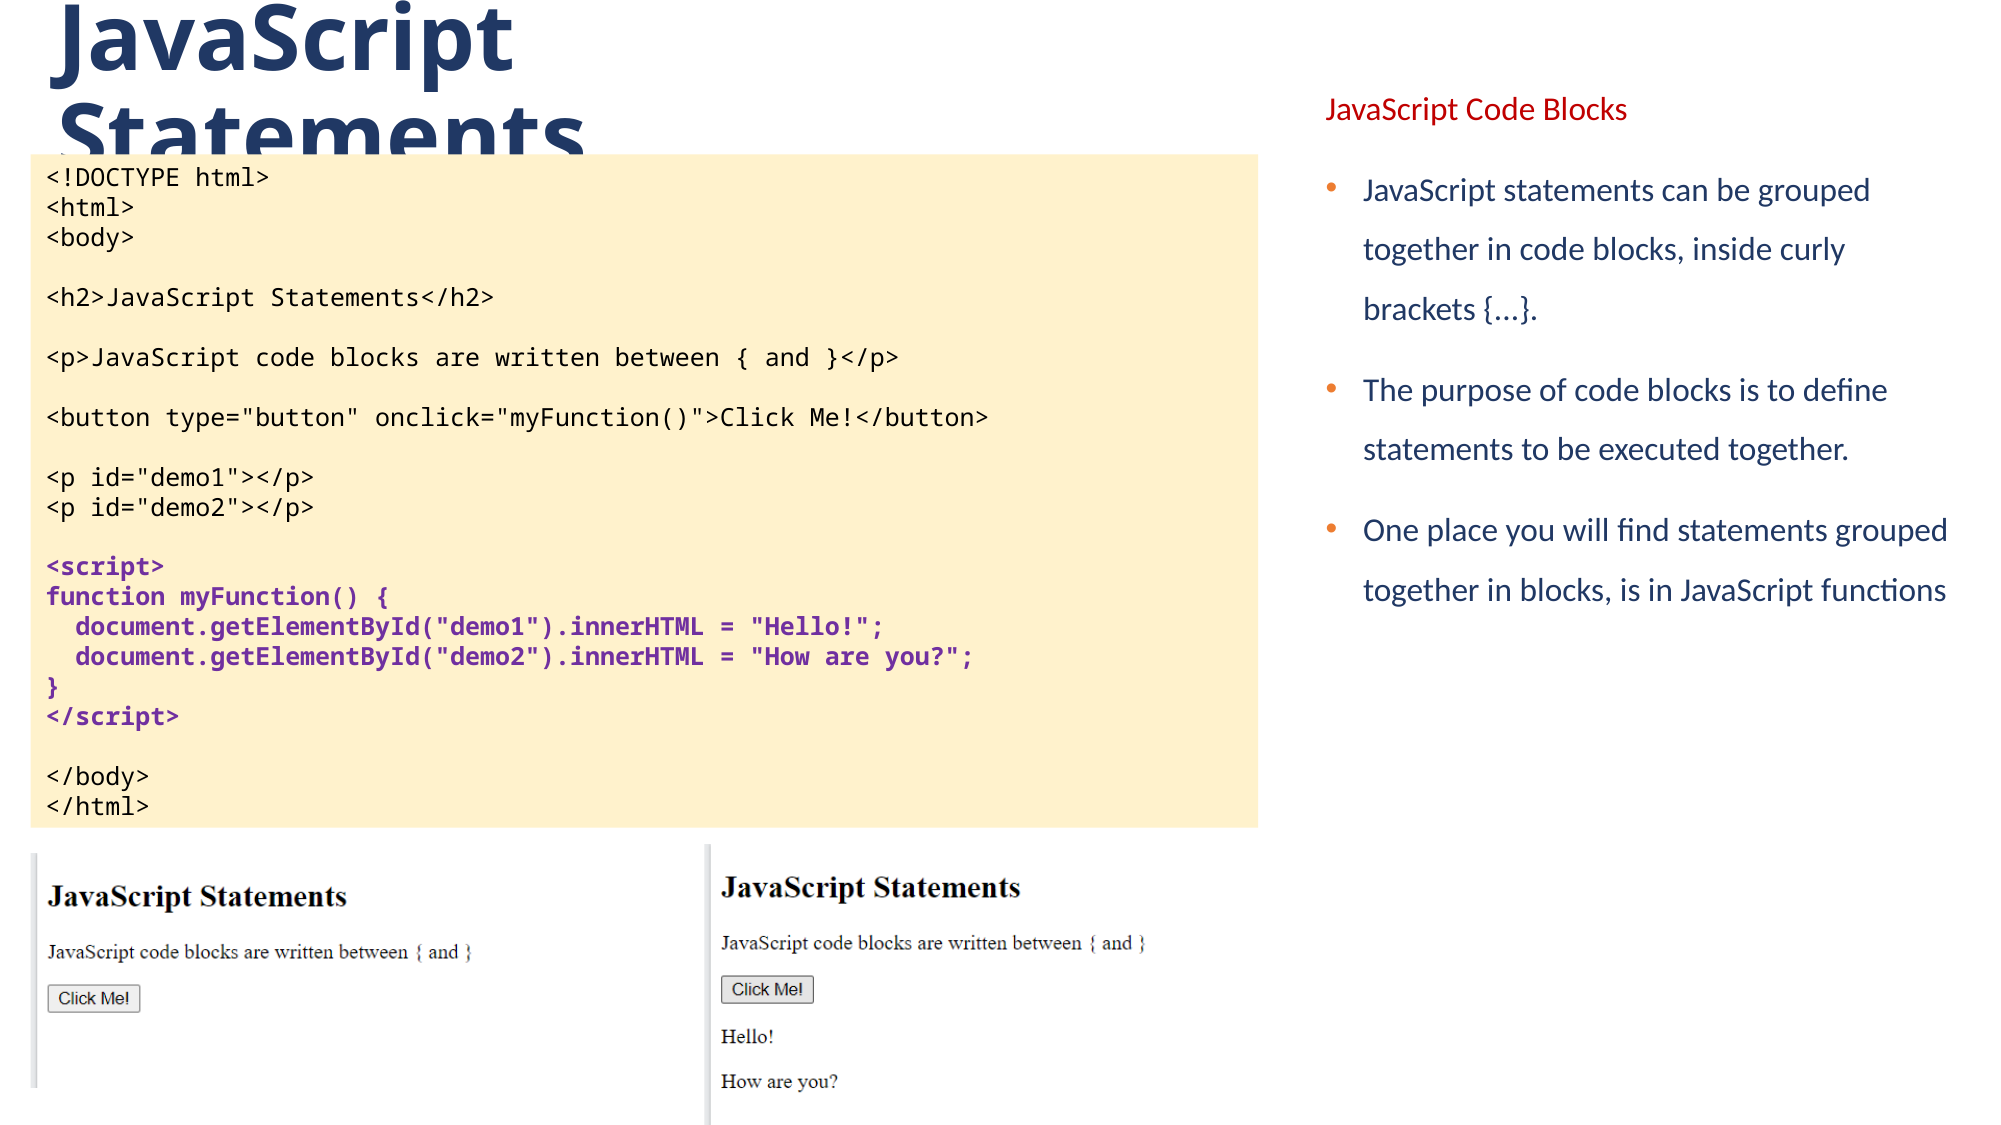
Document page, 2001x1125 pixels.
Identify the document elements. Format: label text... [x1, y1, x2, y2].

picture [30, 853, 588, 1088]
title JavaScript Statements [42, 26, 1000, 154]
text_box <!DOCTYPE html> <html> <body> <h2>JavaScript Statements</h2> <p>JavaScript code blocks are written between { and }</p> <button type="button" onclick="myFunction()">Click Me!</button> <p id="demo1"></p> <p id="demo2"></p> <script> function myFunction() { document.getElementById("demo1").innerHTML = "Hello!"; document.getElementById("demo2").innerHTML = "How are you?"; } </script> </body> </html> [30, 154, 1259, 828]
picture [704, 844, 1259, 1125]
list JavaScript Code Blocks JavaScript statements can be grouped together in code blocks, inside curly brackets {...}. The purpose of code blocks is to define statements to be executed together. One place you will find statements grouped together in blocks, is in JavaScript functions [1310, 59, 1970, 1055]
